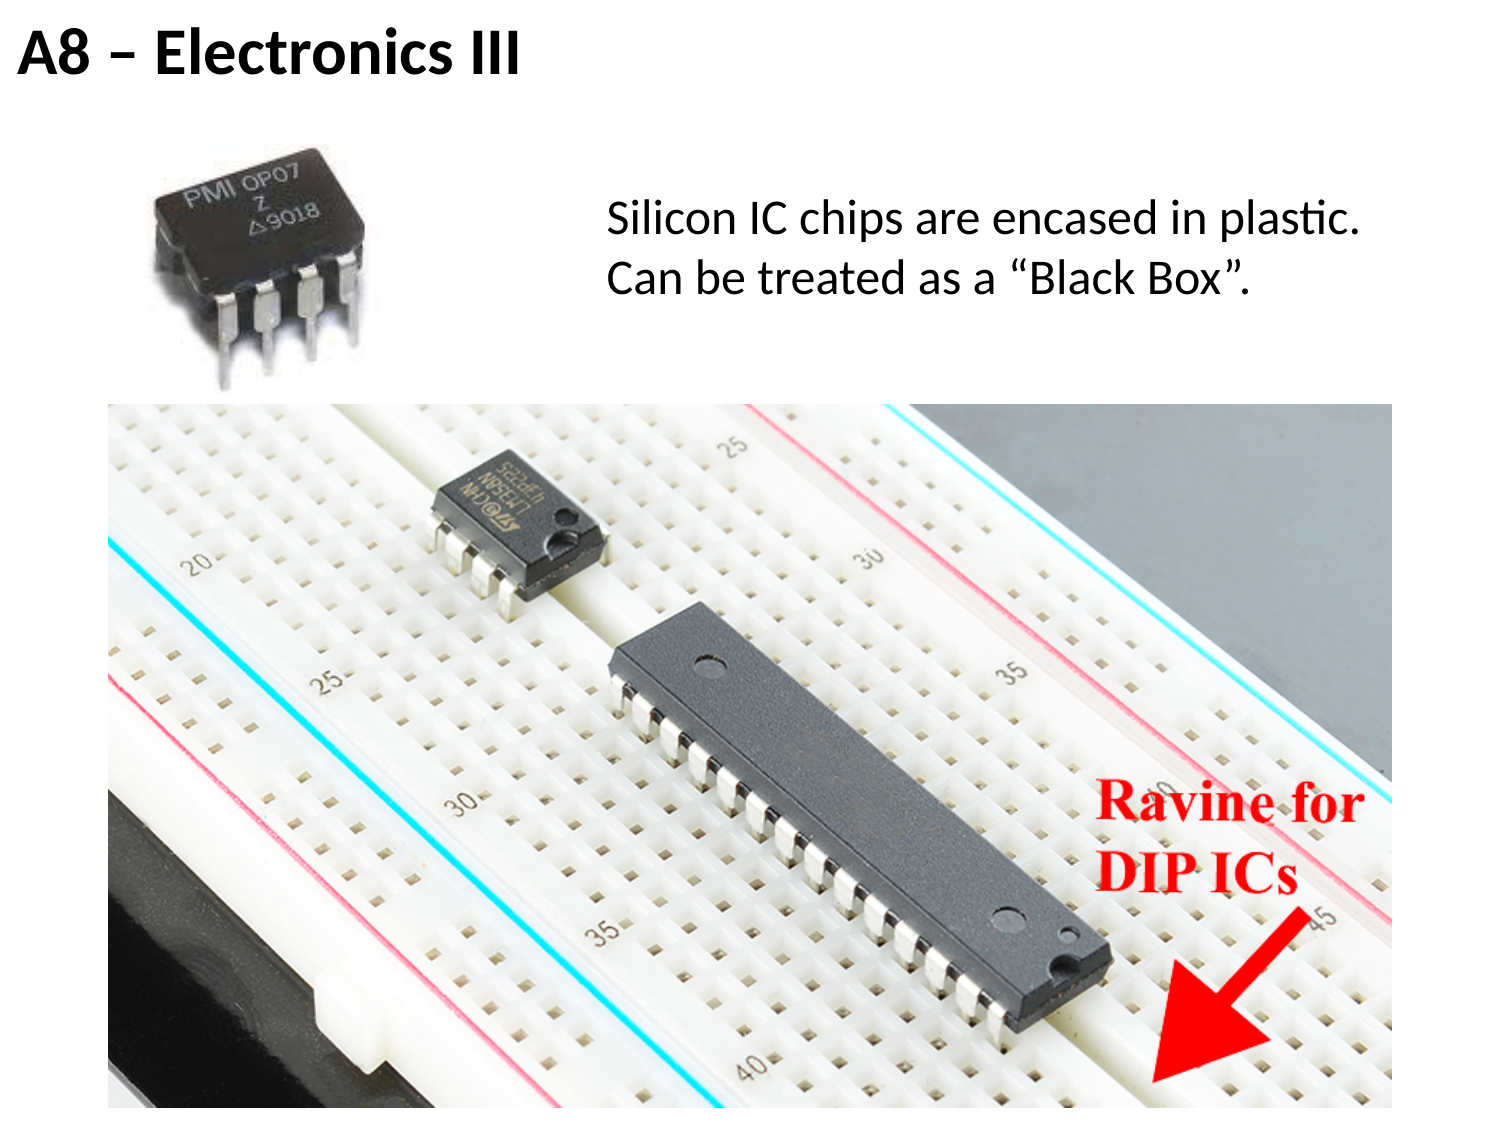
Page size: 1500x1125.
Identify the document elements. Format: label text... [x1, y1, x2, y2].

picture [107, 78, 1393, 1108]
text_box Silicon IC chips are encased in plastic. Can be treated as a “Black Box”. [591, 177, 1392, 312]
text_box A8 – Electronics III [2, 0, 538, 96]
